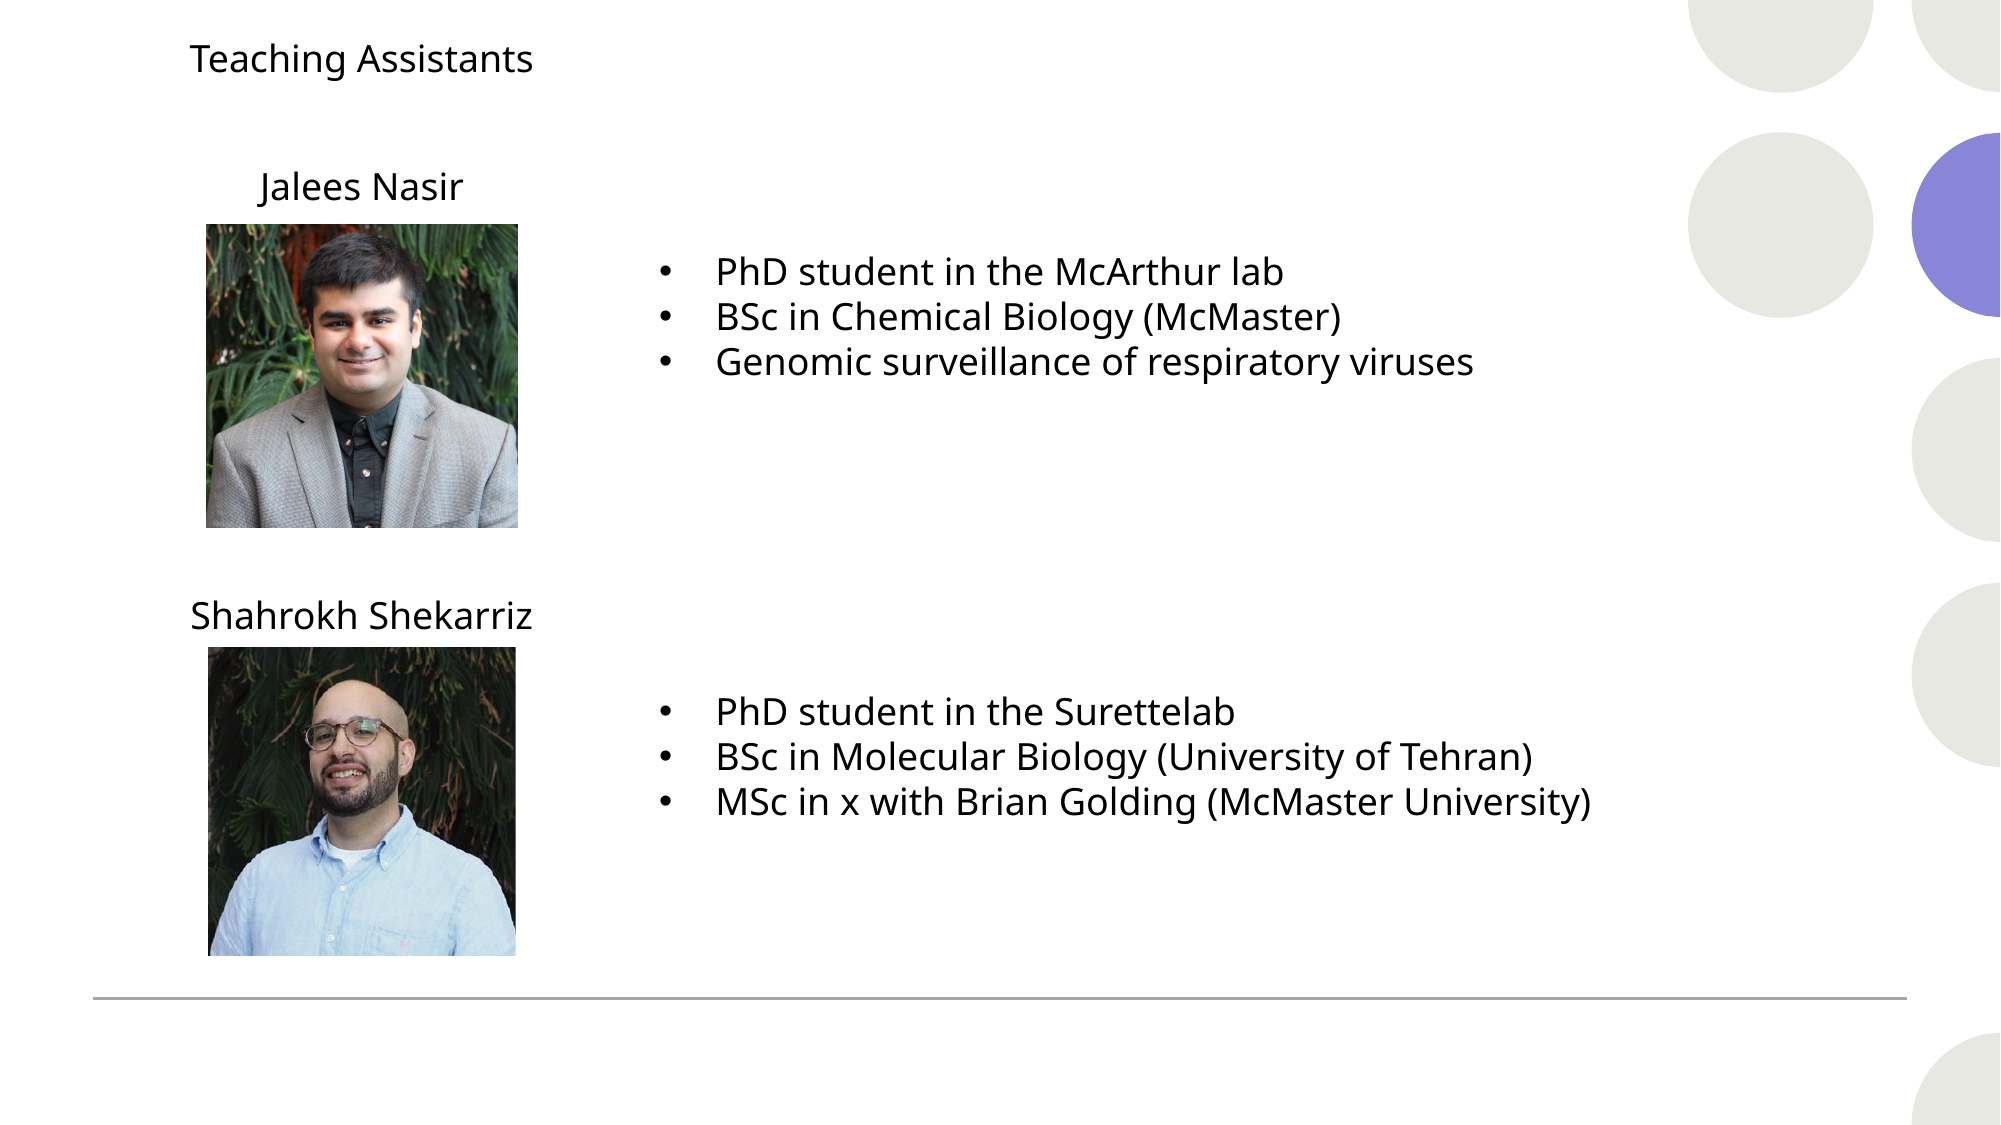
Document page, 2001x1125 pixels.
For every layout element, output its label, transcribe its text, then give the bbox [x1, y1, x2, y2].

text_box Shahrokh Shekarriz [159, 584, 565, 645]
text_box PhD student in the McArthur lab BSc in Chemical Biology (McMaster) Genomic surveillance of respiratory viruses [644, 240, 1980, 391]
text_box PhD student in the Surettelab BSc in Molecular Biology (University of Tehran) MSc in x with Brian Golding (McMaster University) [644, 680, 1980, 966]
text_box Teaching Assistants [159, 27, 565, 88]
picture [208, 647, 516, 956]
picture [206, 224, 518, 528]
text_box Jalees Nasir [159, 155, 565, 216]
